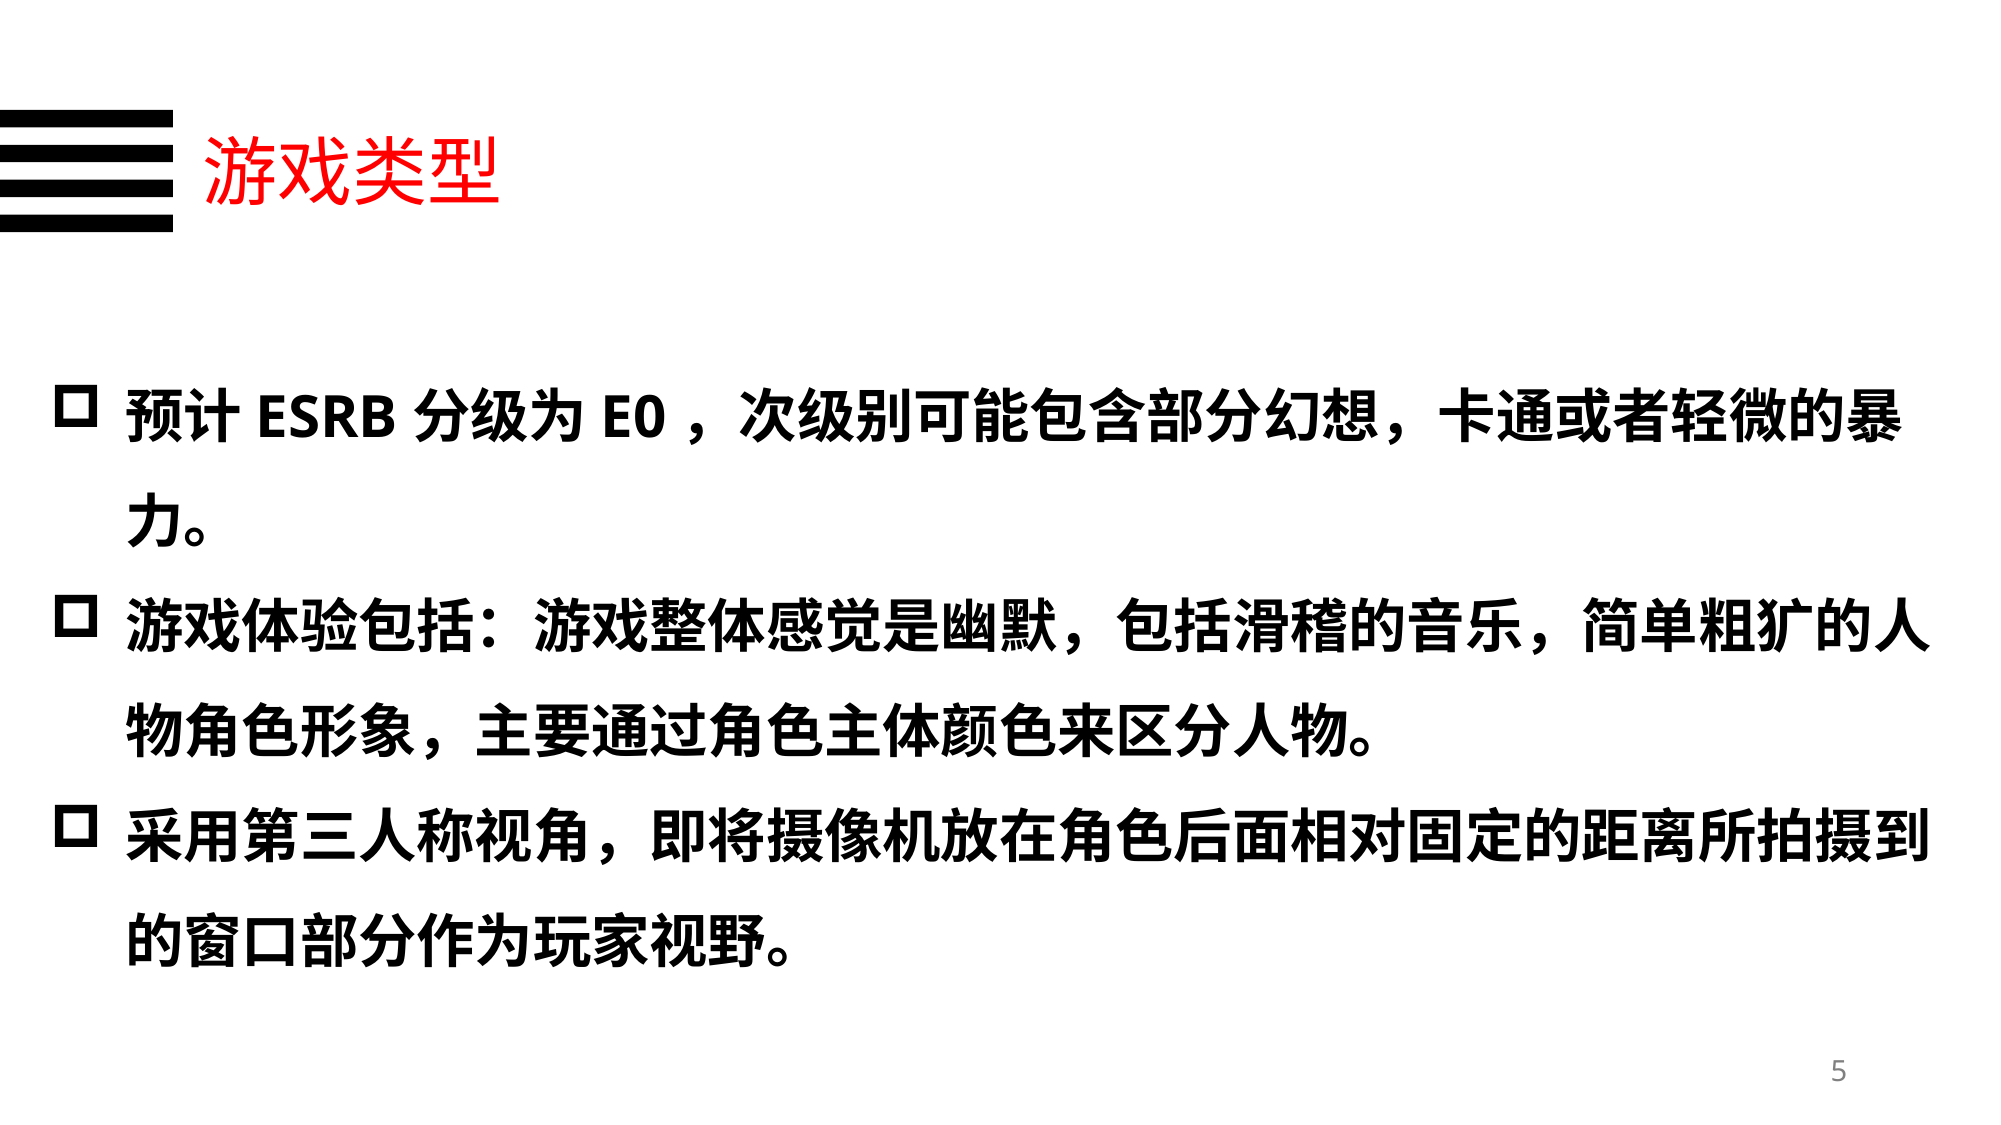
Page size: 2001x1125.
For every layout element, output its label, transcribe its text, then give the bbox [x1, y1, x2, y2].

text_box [0, 109, 173, 233]
slide_number 5 [1412, 1042, 1863, 1103]
text_box 预计ESRB分级为E0，次级别可能包含部分幻想，卡通或者轻微的暴力。 游戏体验包括：游戏整体感觉是幽默，包括滑稽的音乐，简单粗犷的人物角色形象，主要通过角色主体颜色来区分人物。 采用第三人称视角，即将摄像机放在角色后面相对固定的距离所拍摄到的窗口部分作为玩家视野。 [35, 336, 1956, 982]
text_box 游戏类型 [187, 116, 739, 238]
